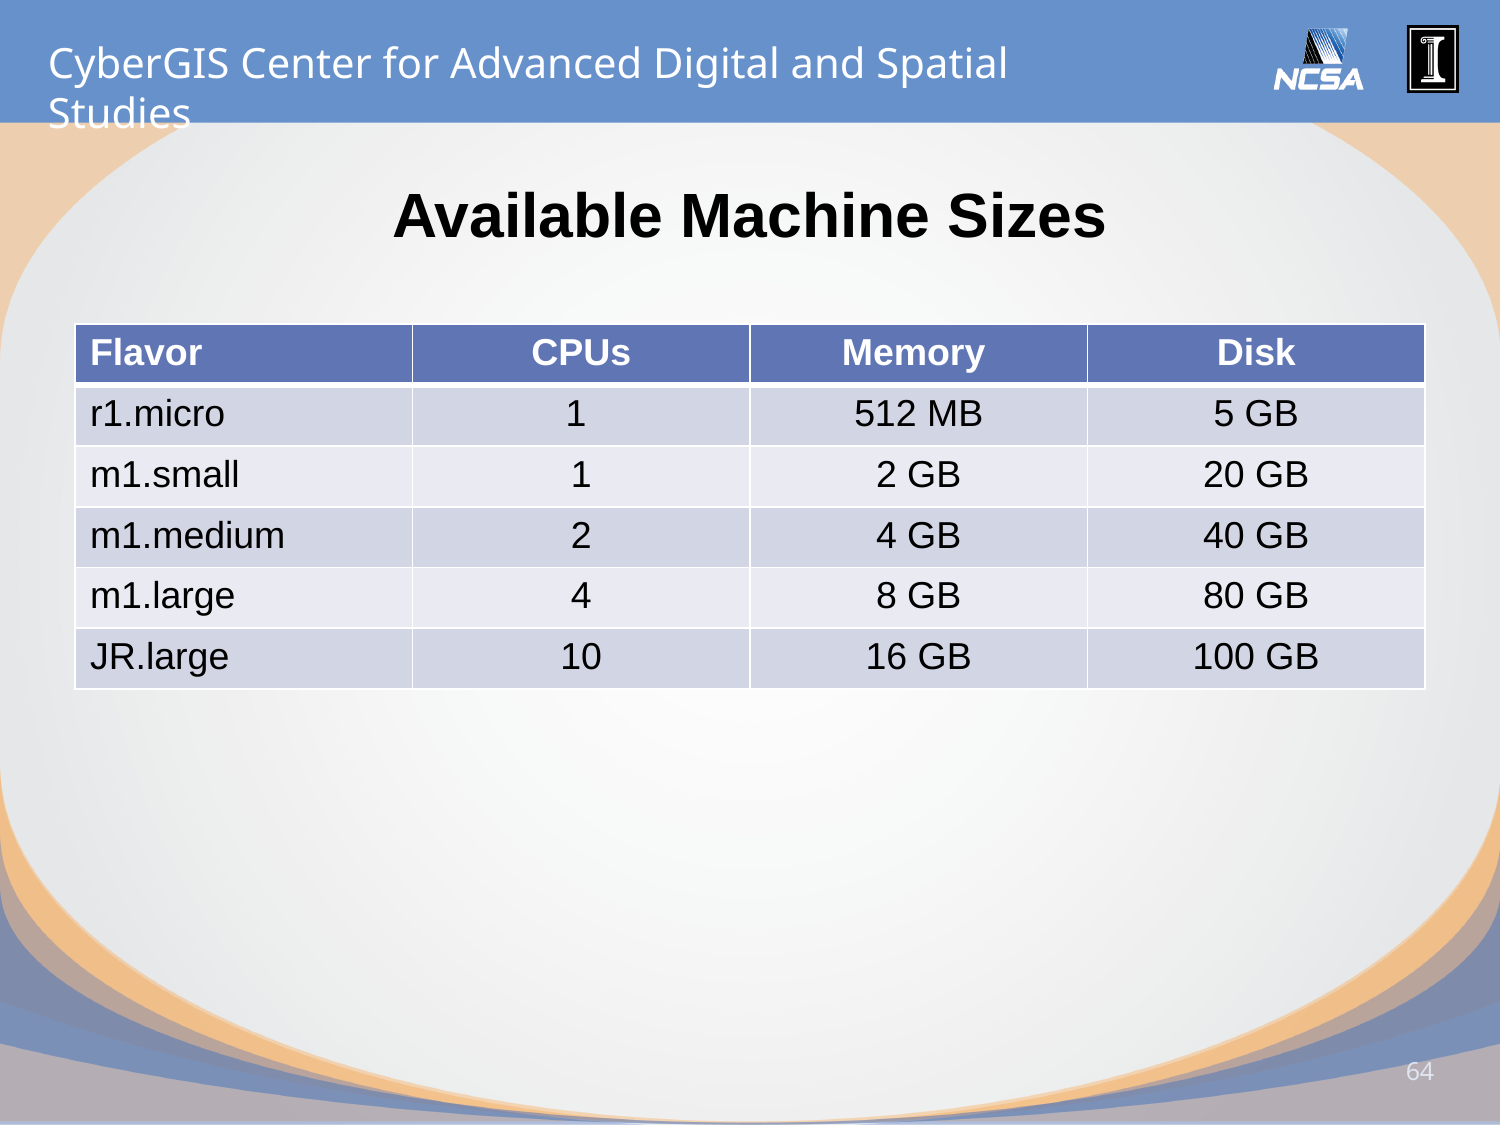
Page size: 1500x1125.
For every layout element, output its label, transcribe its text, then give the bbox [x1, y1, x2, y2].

slide_number 64 [1401, 1042, 1494, 1103]
title Available Machine Sizes [75, 123, 1425, 258]
table_cell 20 GB [1088, 447, 1424, 506]
table_cell 4 GB [751, 508, 1087, 567]
table_cell 80 GB [1088, 568, 1424, 627]
table_cell 5 GB [1088, 388, 1424, 445]
table_cell JR.large [76, 629, 412, 688]
table_cell r1.micro [76, 388, 412, 445]
table_cell 1 [413, 388, 749, 445]
table_cell 8 GB [751, 568, 1087, 627]
table_cell 100 GB [1088, 629, 1424, 688]
table_cell 2 [413, 508, 749, 567]
table_cell 2 GB [751, 447, 1087, 506]
table_cell 512 MB [751, 388, 1087, 445]
table_cell m1.large [76, 568, 412, 627]
table_cell 1 [413, 447, 749, 506]
table_header CPUs [413, 325, 749, 382]
table_header Disk [1088, 325, 1424, 382]
table_cell m1.medium [76, 508, 412, 567]
picture [0, 0, 1500, 1125]
table_cell 4 [413, 568, 749, 627]
table_cell 16 GB [751, 629, 1087, 688]
table_cell 40 GB [1088, 508, 1424, 567]
table_cell m1.small [76, 447, 412, 506]
table_header Flavor [76, 325, 412, 382]
table_header Memory [751, 325, 1087, 382]
table_cell 10 [413, 629, 749, 688]
